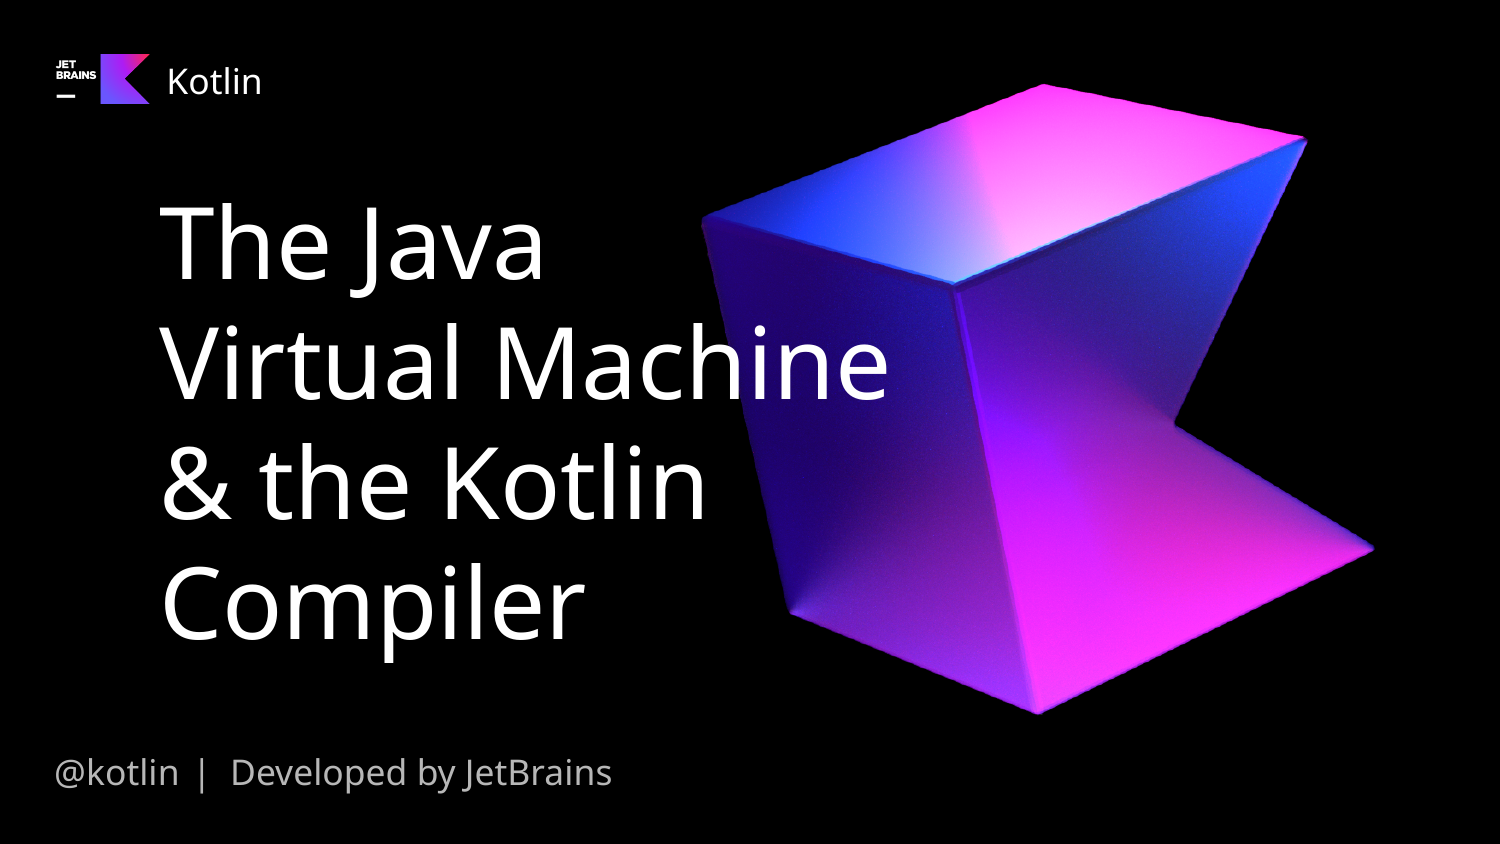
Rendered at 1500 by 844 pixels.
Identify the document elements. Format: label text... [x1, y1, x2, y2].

picture [665, 0, 1500, 822]
text_box The Java Virtual Machine & the Kotlin Compiler [144, 164, 1042, 639]
text_box | Developed by JetBrains [176, 733, 828, 808]
text_box Kotlin [151, 42, 572, 92]
picture [51, 54, 150, 104]
text_box @kotlin [39, 733, 176, 808]
